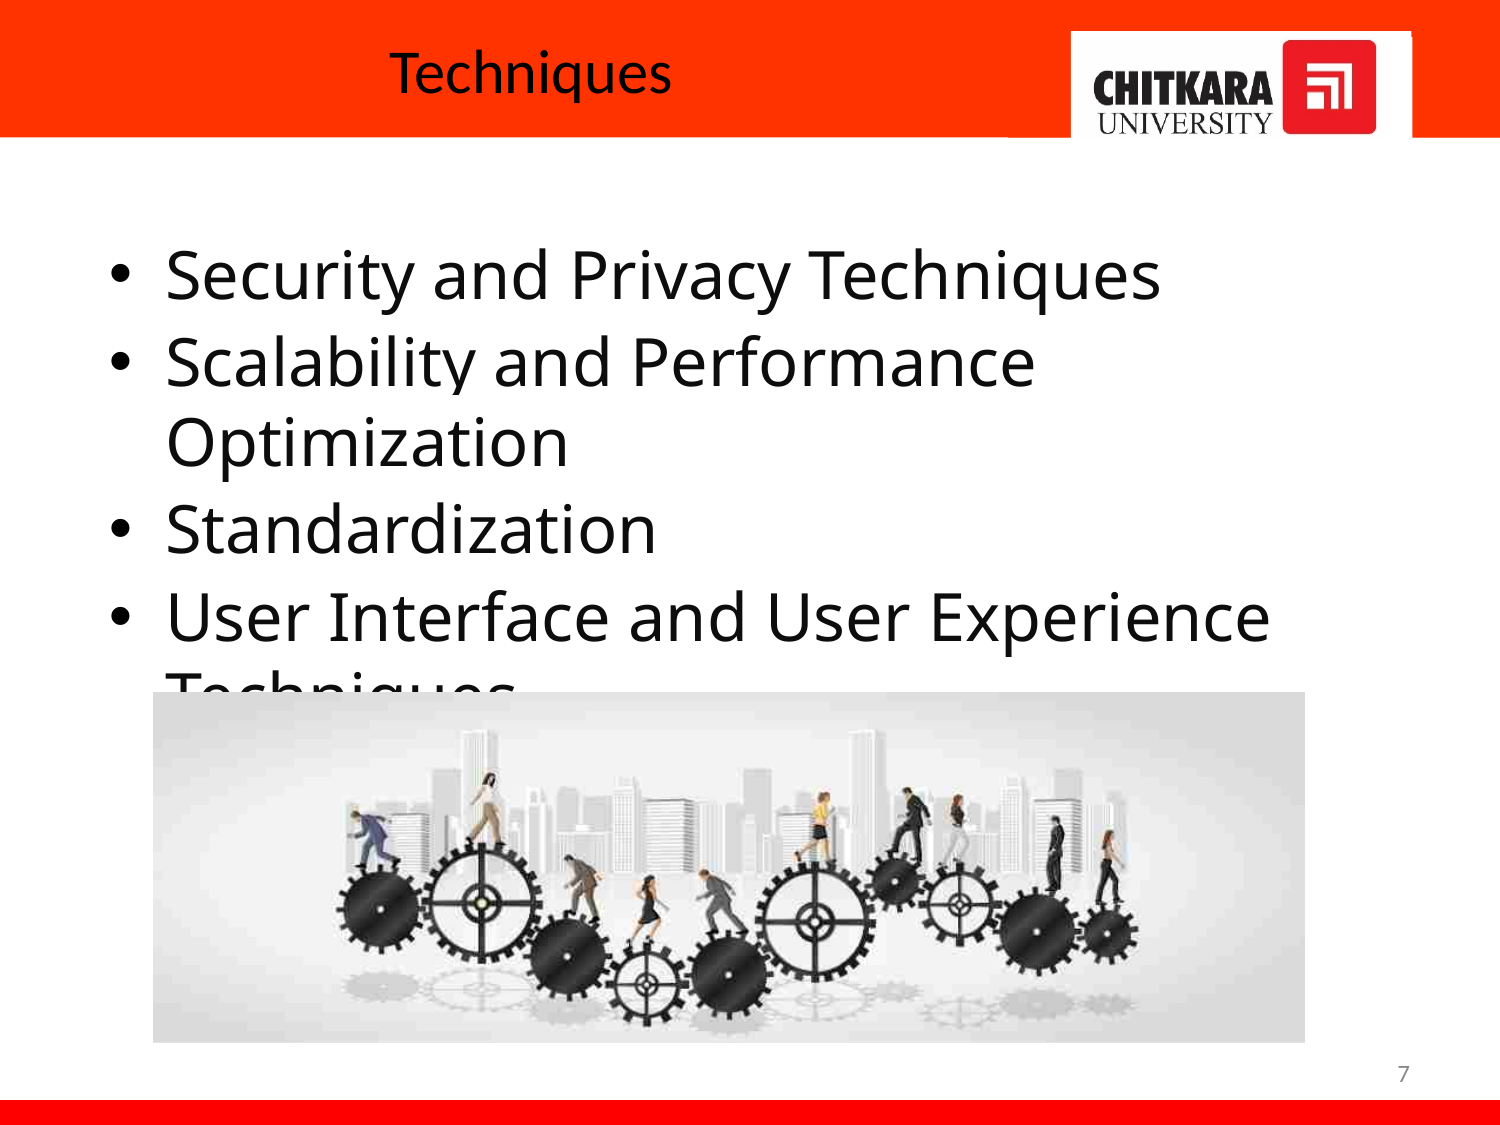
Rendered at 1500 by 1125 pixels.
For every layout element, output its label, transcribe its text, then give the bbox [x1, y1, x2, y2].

title Techniques [0, 0, 1063, 138]
picture [152, 692, 1305, 1043]
slide_number [75, 1042, 425, 1103]
picture [1074, 37, 1391, 138]
list Security and Privacy Techniques Scalability and Performance Optimization Standardization User Interface and User Experience Techniques [75, 224, 1425, 968]
slide_number 7 [1074, 1042, 1425, 1103]
